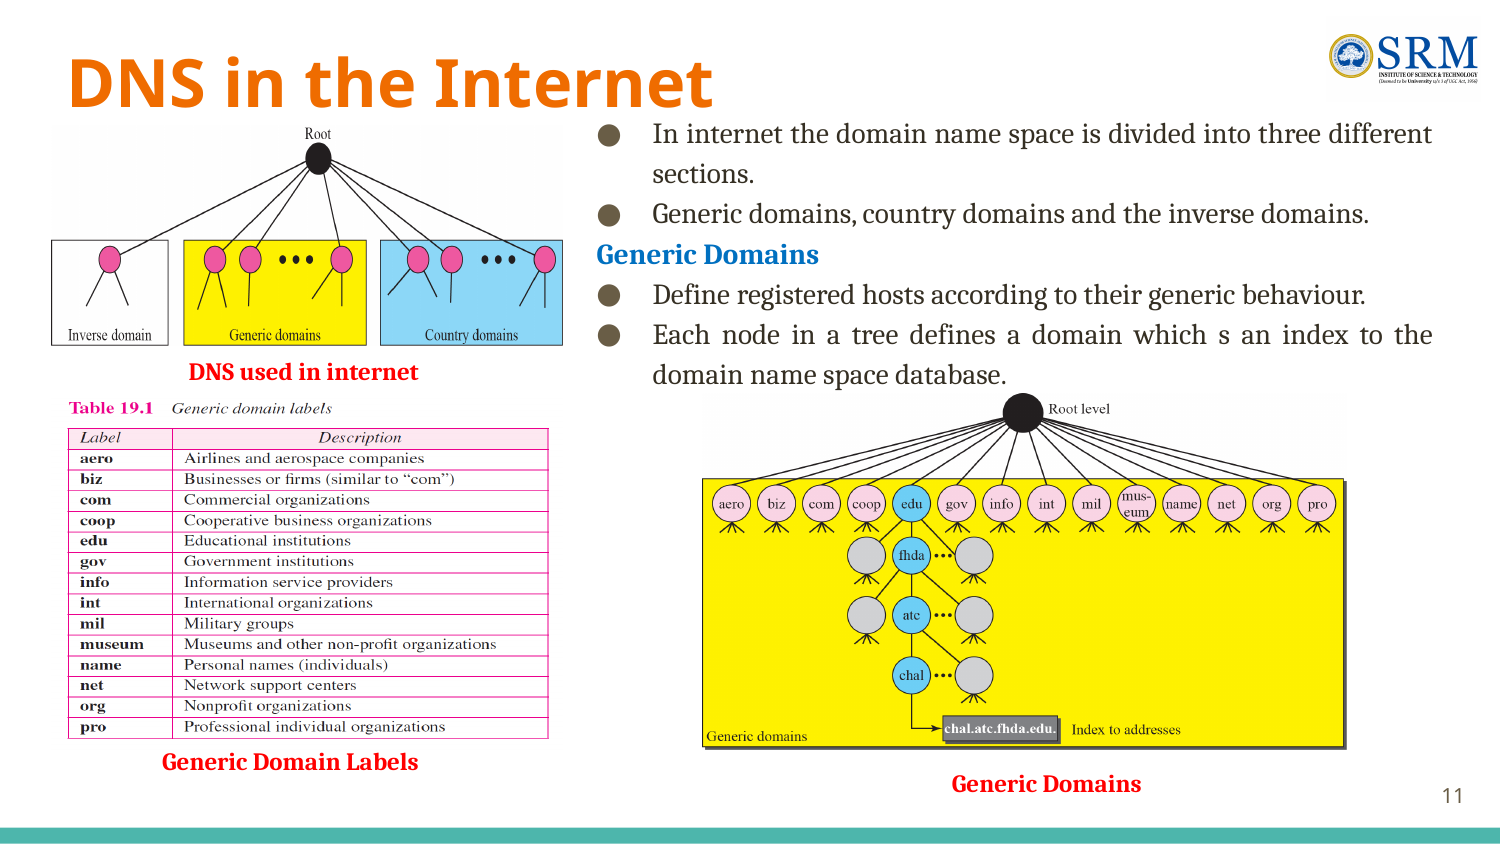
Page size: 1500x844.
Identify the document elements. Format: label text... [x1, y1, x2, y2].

text_box Generic Domains [937, 760, 1157, 806]
picture [50, 393, 563, 750]
text_box DNS used in internet [174, 355, 440, 391]
picture [1326, 16, 1481, 103]
slide_number 11 [1389, 764, 1480, 830]
picture [702, 393, 1347, 750]
list In internet the domain name space is divided into three different sections. Generic domains, country domains and the inverse domains. Generic Domains Define registered hosts according to their generic behaviour. Each node in a tree defines a domain which s an index to the domain name space database. [562, 94, 1449, 750]
text_box Generic Domain Labels [147, 757, 434, 783]
title DNS in the Internet [51, 25, 1321, 95]
picture [50, 124, 563, 346]
